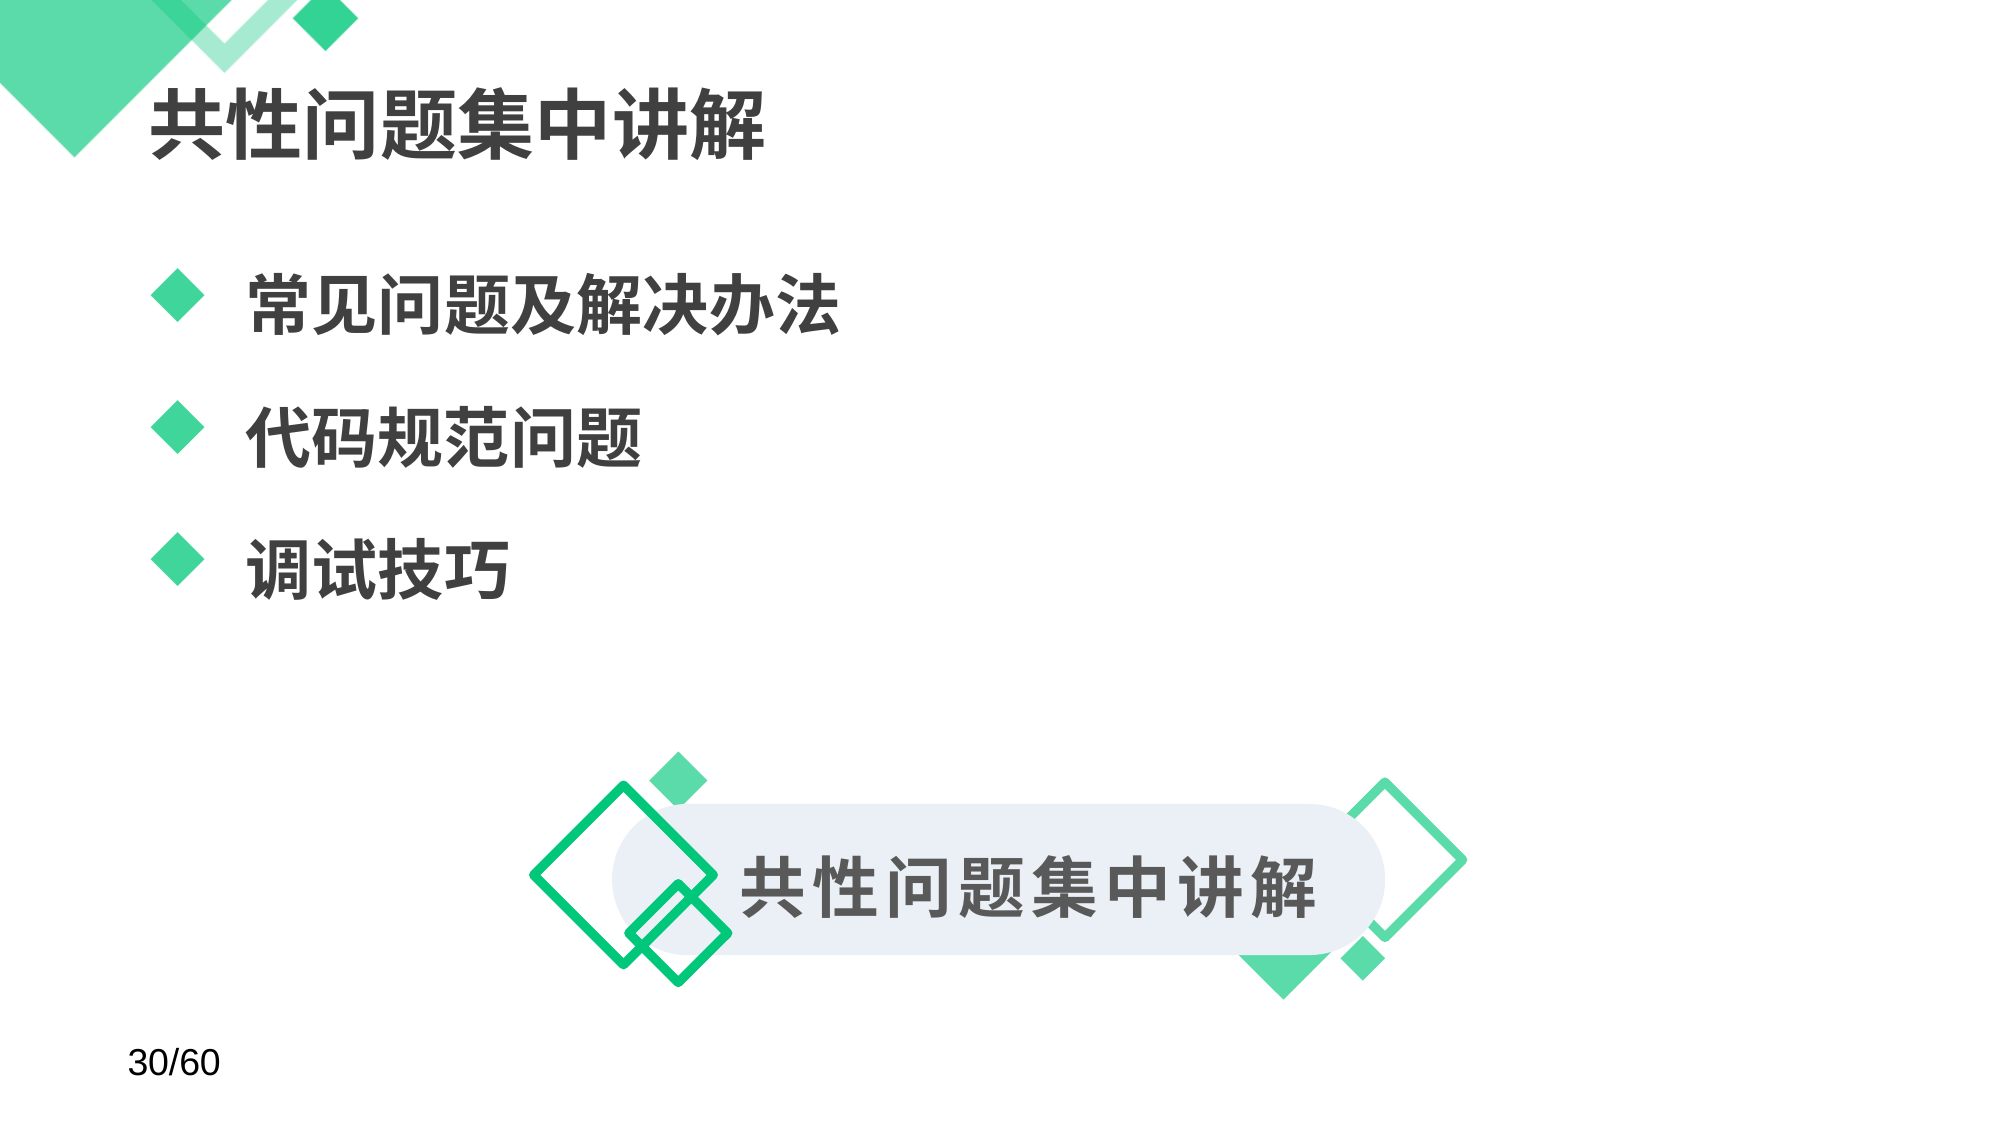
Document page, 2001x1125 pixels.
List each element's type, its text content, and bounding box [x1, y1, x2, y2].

title 共性问题集中讲解 [129, 45, 1692, 201]
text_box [559, 759, 1441, 978]
picture [0, 0, 2000, 1125]
list 常见问题及解决办法 代码规范问题 调试技巧 [126, 214, 1880, 1006]
